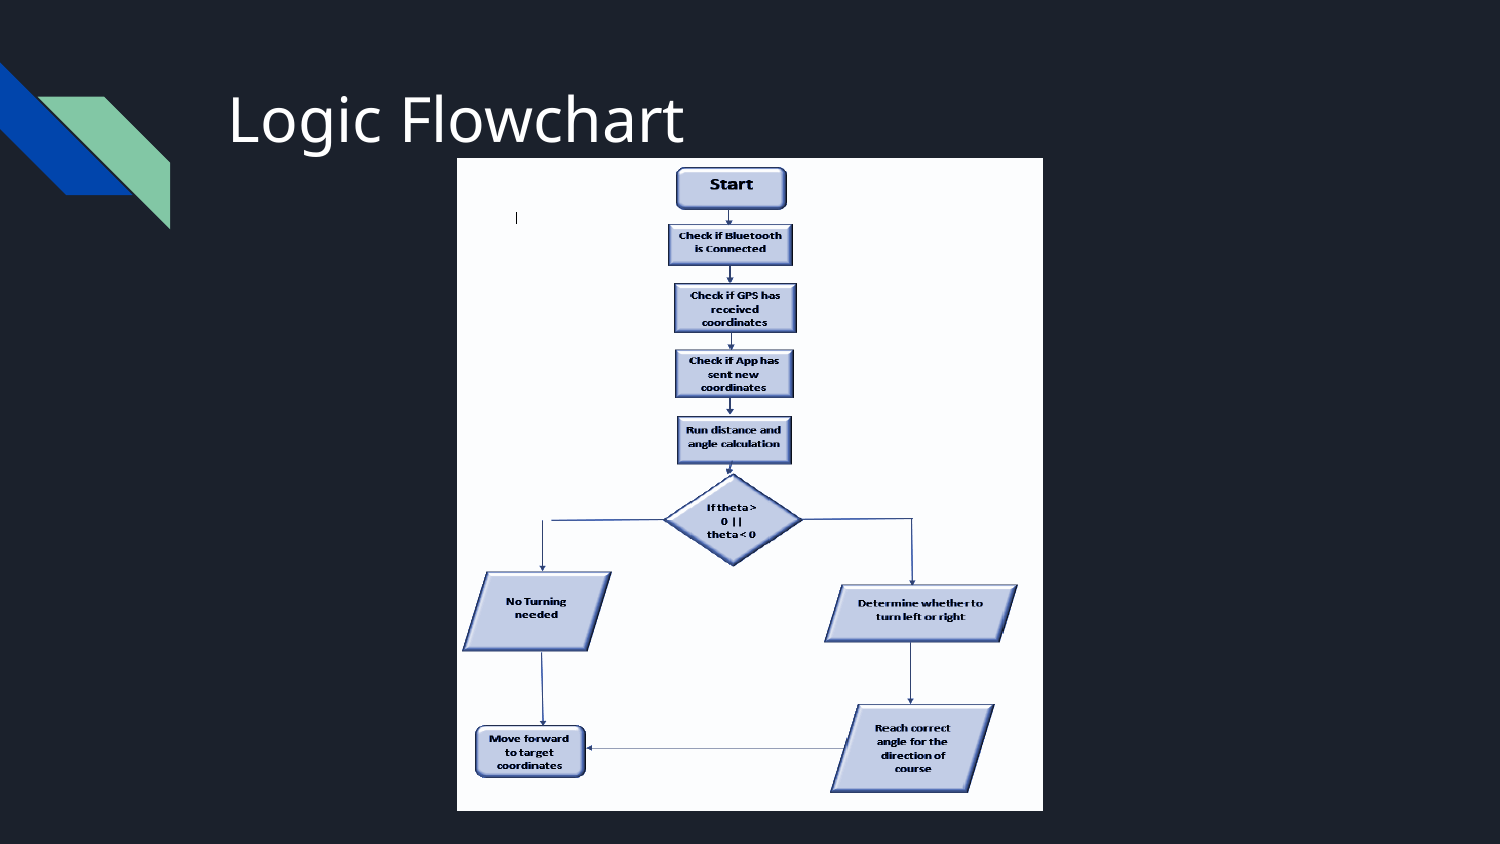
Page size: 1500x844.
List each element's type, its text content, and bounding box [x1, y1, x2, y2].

picture [457, 158, 1043, 811]
title Logic Flowchart [212, 64, 1368, 215]
